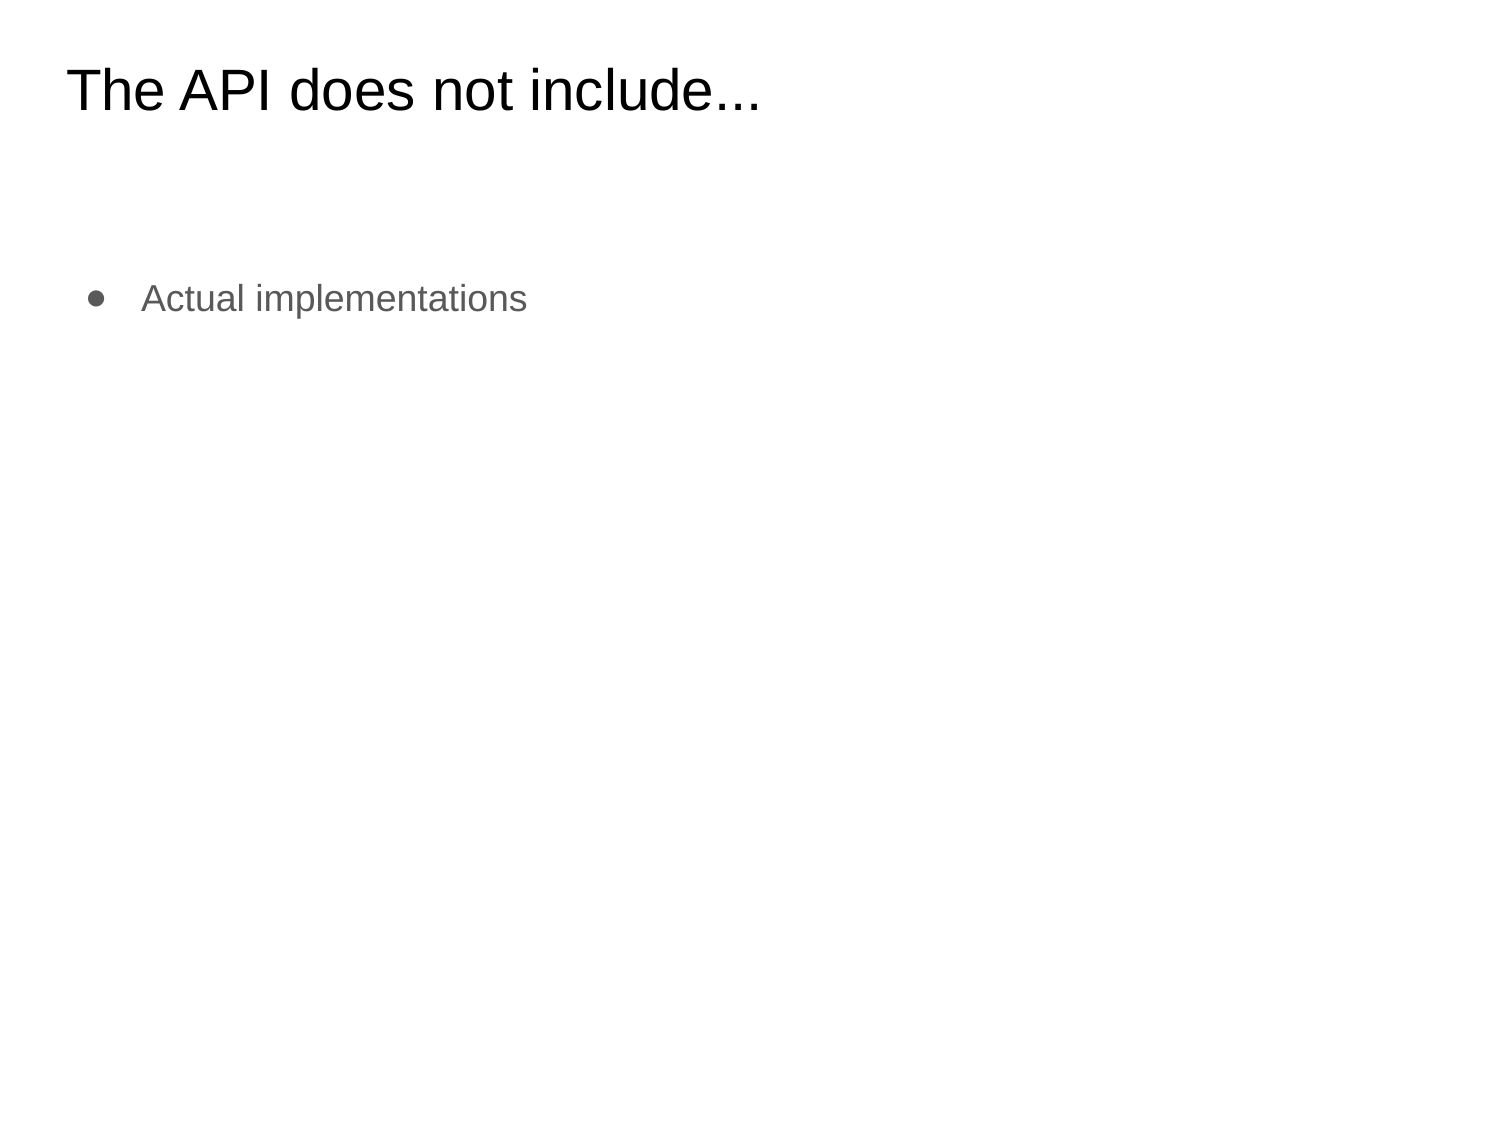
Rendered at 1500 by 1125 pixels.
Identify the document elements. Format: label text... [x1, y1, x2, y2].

title The API does not include... [51, 36, 1449, 162]
list Actual implementations [51, 252, 1449, 1000]
